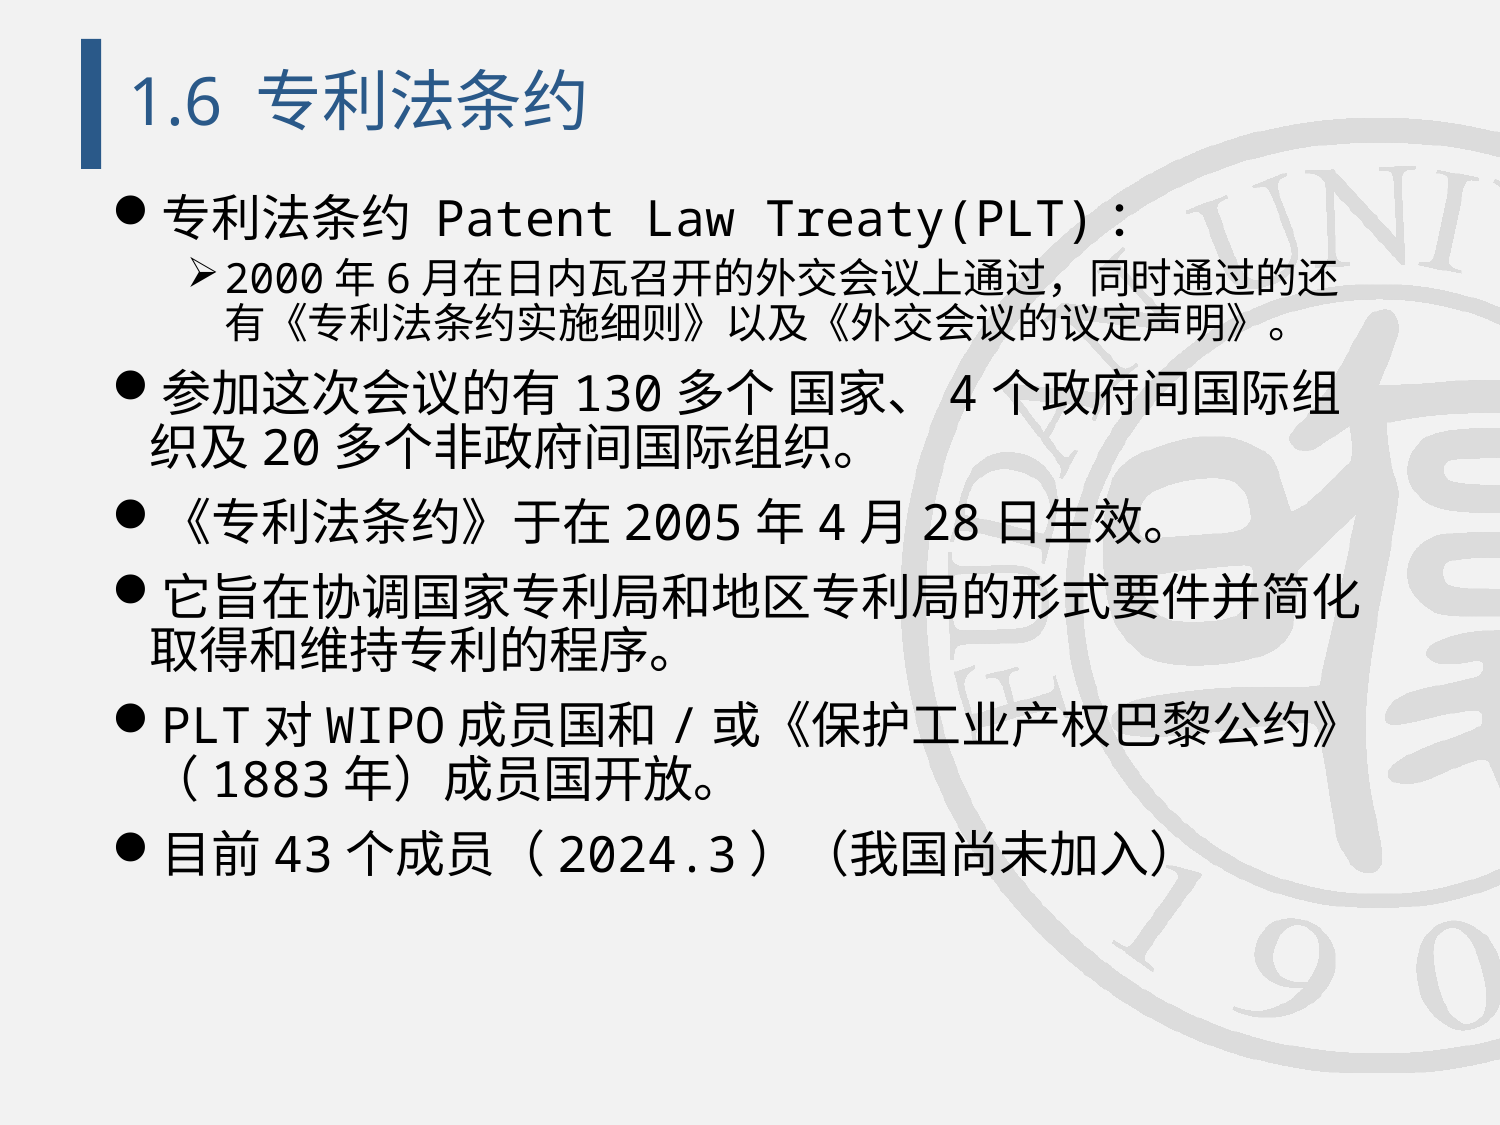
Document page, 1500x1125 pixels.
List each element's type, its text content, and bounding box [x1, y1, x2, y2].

list 专利法条约 Patent Law Treaty(PLT)： 2000年6月在日内瓦召开的外交会议上通过，同时通过的还有《专利法条约实施细则》以及《外交会议的议定声明》。 参加这次会议的有130多个 国家、4个政府间国际组织及20多个非政府间国际组织。 《专利法条约》于在2005年4月28日生效。 它旨在协调国家专利局和地区专利局的形式要件并简化取得和维持专利的程序。 PLT对WIPO成员国和/或《保护工业产权巴黎公约》（1883年）成员国开放。 目前43个成员（2024.3）（我国尚未加入） [96, 185, 1387, 1014]
title 1.6 专利法条约 [113, 49, 1387, 159]
